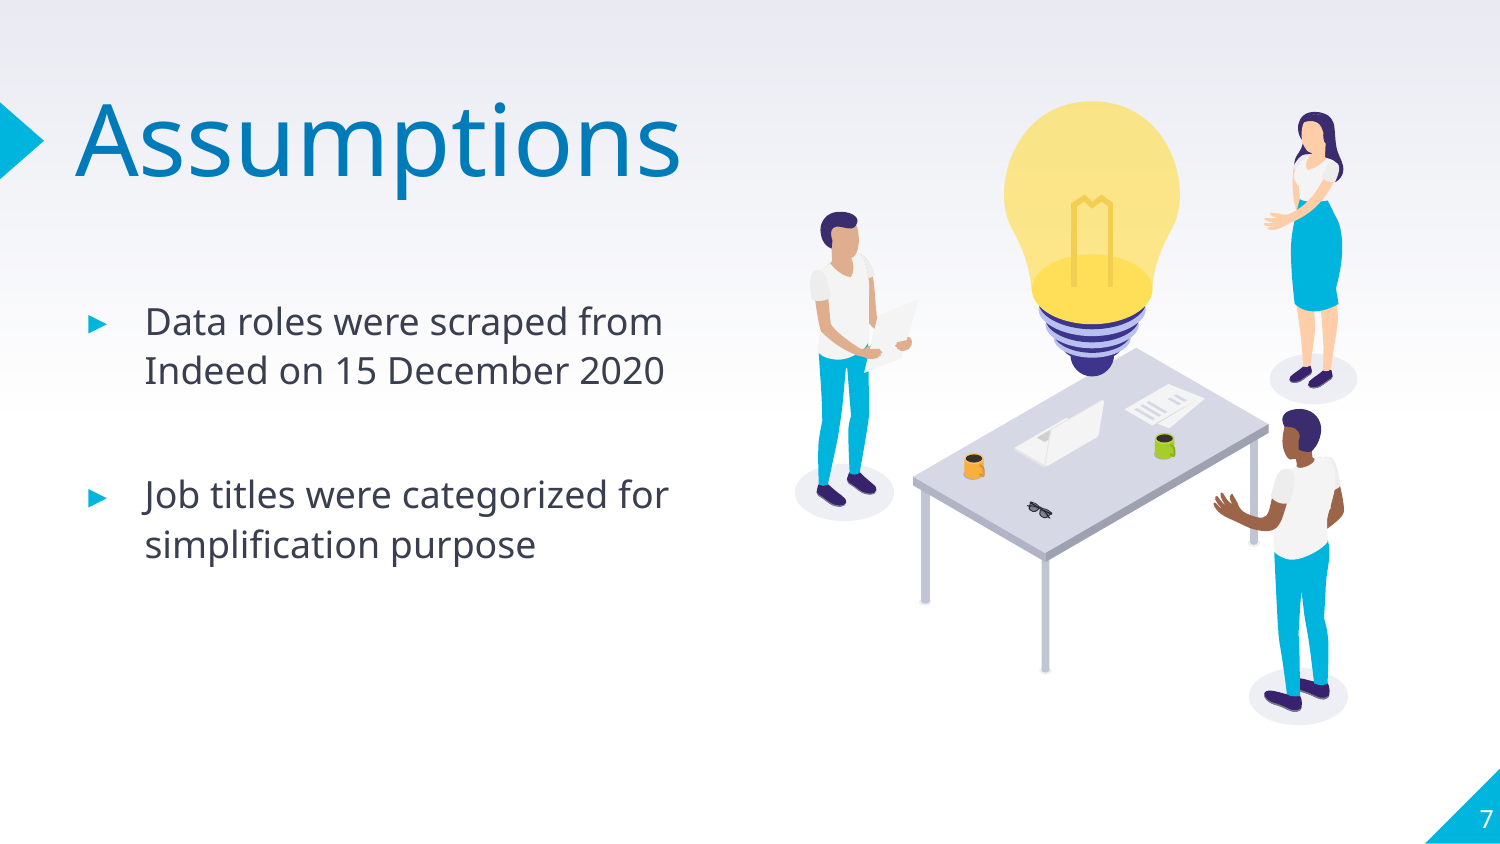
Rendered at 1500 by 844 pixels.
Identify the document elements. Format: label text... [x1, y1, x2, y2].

slide_number 7 [1418, 760, 1494, 838]
list Data roles were scraped from Indeed on 15 December 2020 Job titles were categorized for simplification purpose [69, 293, 729, 627]
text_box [794, 101, 1358, 726]
title Assumptions [75, 99, 795, 277]
